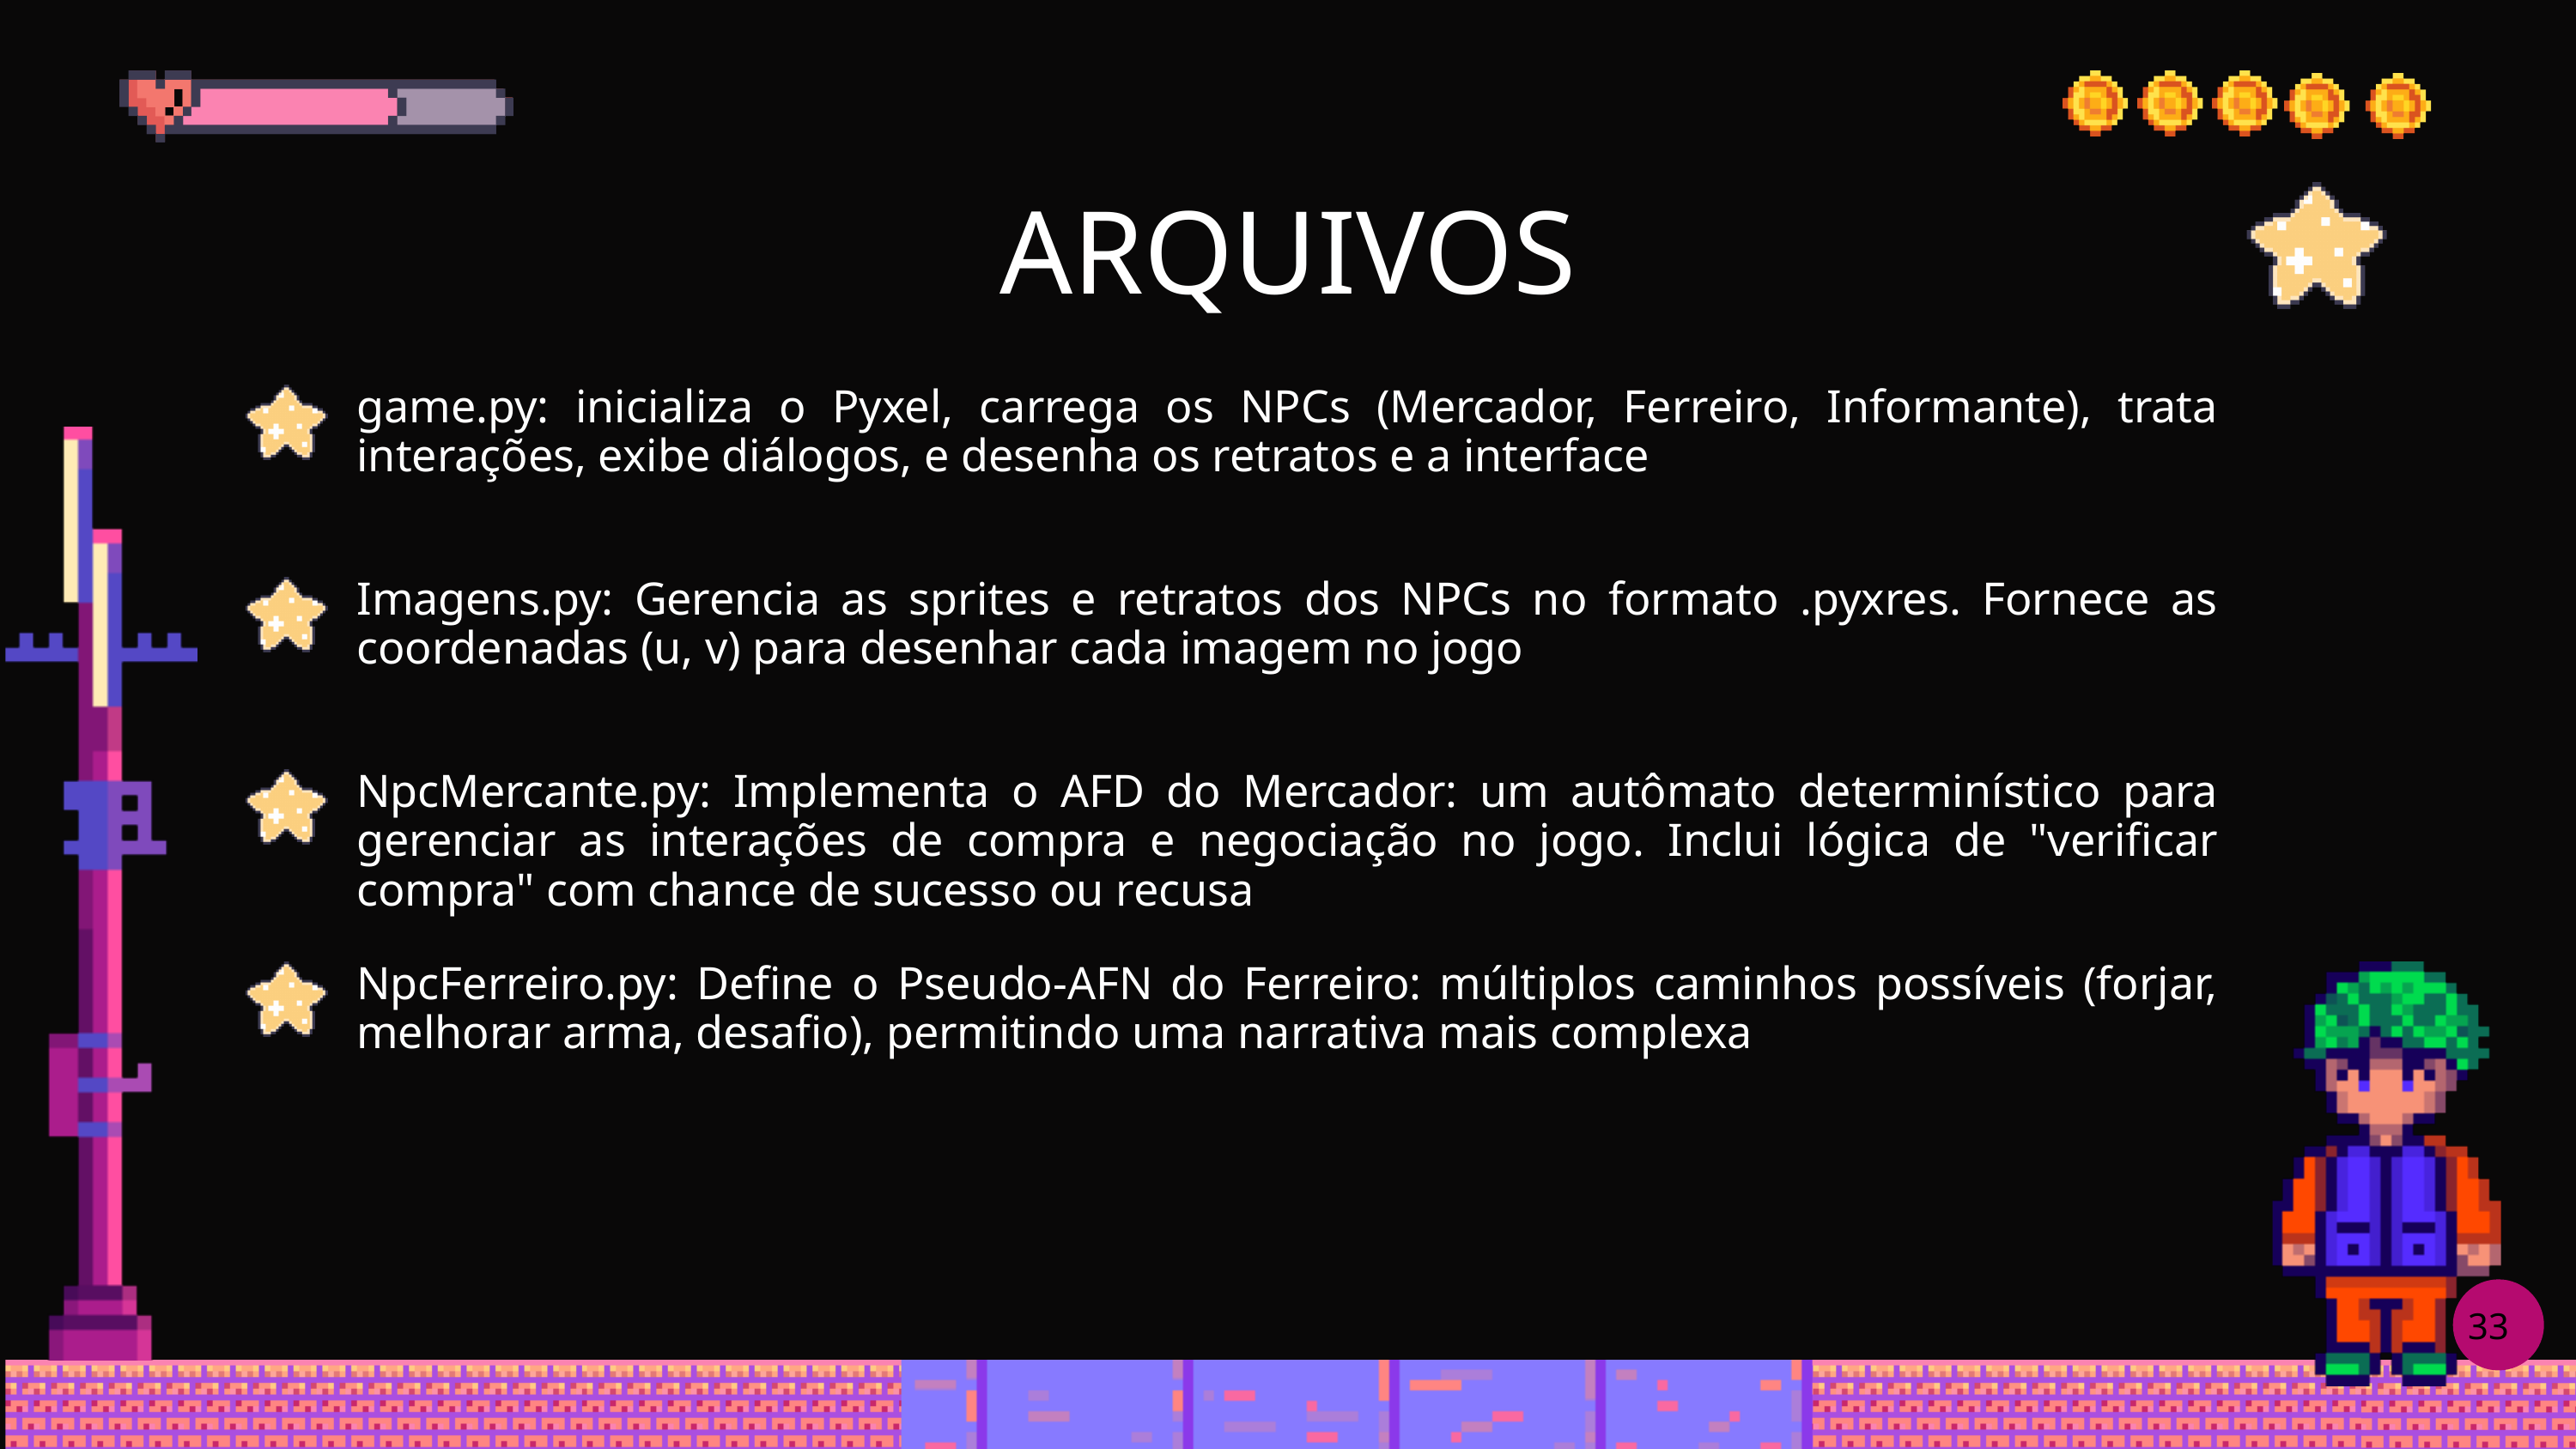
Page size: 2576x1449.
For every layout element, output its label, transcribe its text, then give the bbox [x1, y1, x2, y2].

text_box [1813, 1360, 2360, 1449]
text_box [245, 577, 329, 652]
text_box ARQUIVOS [672, 156, 1904, 318]
text_box game.py: inicializa o Pyxel, carrega os NPCs (Mercador, Ferreiro, Informante), trata interações, exibe diálogos, e desenha os retratos e a interface [356, 382, 2220, 530]
text_box [245, 769, 329, 845]
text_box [2062, 70, 2432, 140]
text_box NpcFerreiro.py: Define o Pseudo-AFN do Ferreiro: múltiplos caminhos possíveis (forjar, melhorar arma, desafio), permitindo uma narrativa mais complexa [356, 959, 2220, 1058]
text_box [5, 427, 197, 1361]
text_box [581, 1360, 902, 1449]
text_box [902, 1360, 1813, 1449]
text_box [245, 961, 329, 1037]
text_box [2360, 1360, 2576, 1449]
text_box [5, 1360, 581, 1449]
text_box Imagens.py: Gerencia as sprites e retratos dos NPCs no formato .pyxres. Fornece as coordenadas (u, v) para desenhar cada imagem no jogo [356, 574, 2220, 723]
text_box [2452, 1279, 2544, 1371]
text_box [119, 70, 513, 142]
text_box [2272, 961, 2501, 1387]
text_box NpcMercante.py: Implementa o AFD do Mercador: um autômato determinístico para gerenciar as interações de compra e negociação no jogo. Inclui lógica de "verificar compra" com chance de sucesso ou recusa [356, 767, 2220, 959]
text_box [245, 385, 329, 460]
text_box [2246, 182, 2387, 309]
